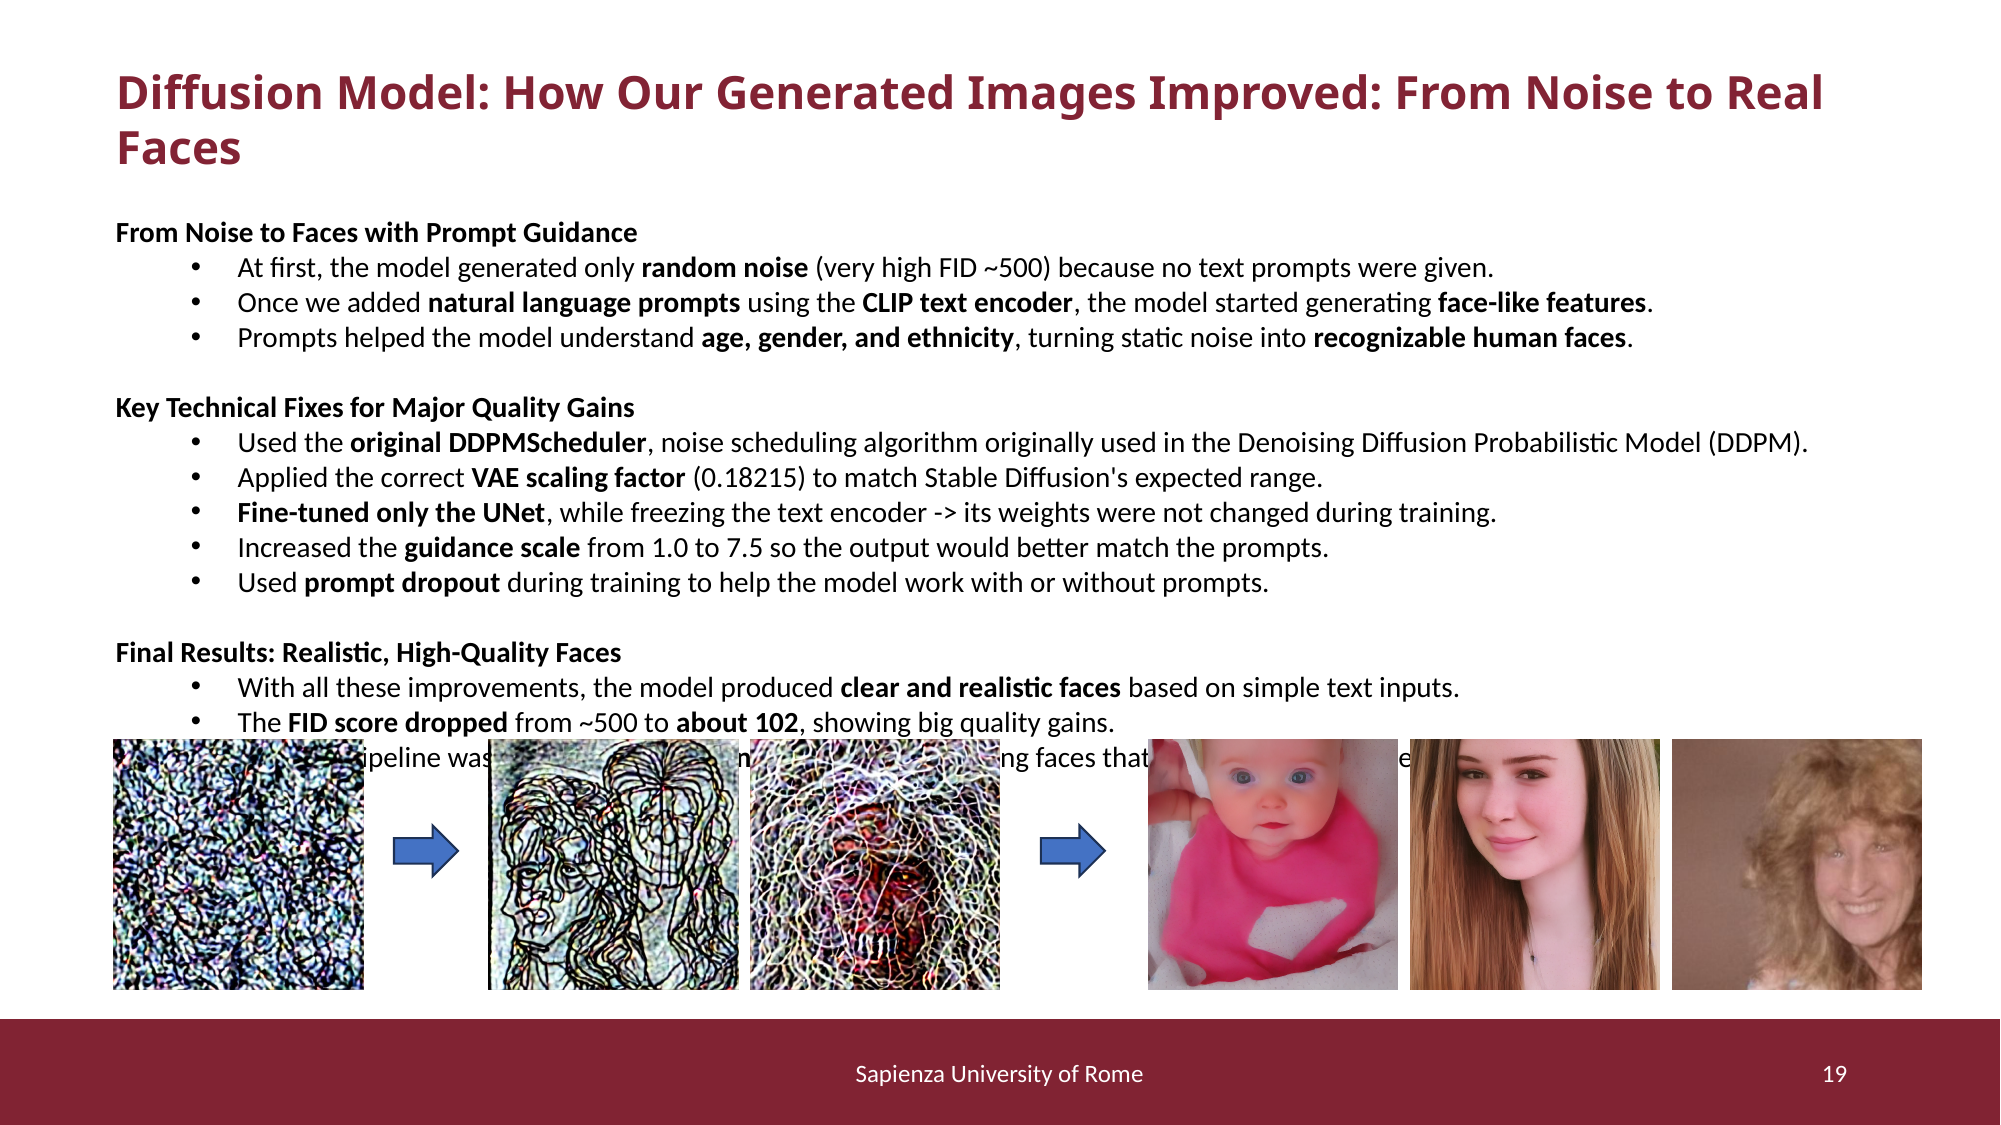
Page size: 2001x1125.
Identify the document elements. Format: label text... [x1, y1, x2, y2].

picture [1410, 739, 1660, 990]
text_box Diffusion Model: How Our Generated Images Improved: From Noise to Real Faces From Noise to Faces with Prompt Guidance At first, the model generated only random noise (very high FID ~500) because no text prompts were given. Once we added natural language prompts using the CLIP text encoder, the model started generating face-like features. Prompts helped the model understand age, gender, and ethnicity, turning static noise into recognizable human faces. Key Technical Fixes for Major Quality Gains Used the original DDPMScheduler, noise scheduling algorithm originally used in the Denoising Diffusion Probabilistic Model (DDPM). Applied the correct VAE scaling factor (0.18215) to match Stable Diffusion's expected range. Fine-tuned only the UNet, while freezing the text encoder -> its weights were not changed during training. Increased the guidance scale from 1.0 to 7.5 so the output would better match the prompts. Used prompt dropout during training to help the model work with or without prompts. Final Results: Realistic, High-Quality Faces With all these improvements, the model produced clear and realistic faces based on simple text inputs. The FID score dropped from ~500 to about 102, showing big quality gains. The final pipeline was robust and consistent, accurately generating faces that matched the given descriptions. [101, 56, 1900, 781]
picture [0, 1019, 2000, 1125]
picture [1148, 739, 1398, 990]
picture [488, 739, 739, 990]
picture [1671, 739, 1922, 990]
picture [113, 739, 364, 990]
text_box [392, 822, 460, 879]
text_box [1039, 822, 1107, 879]
picture [750, 739, 1000, 990]
